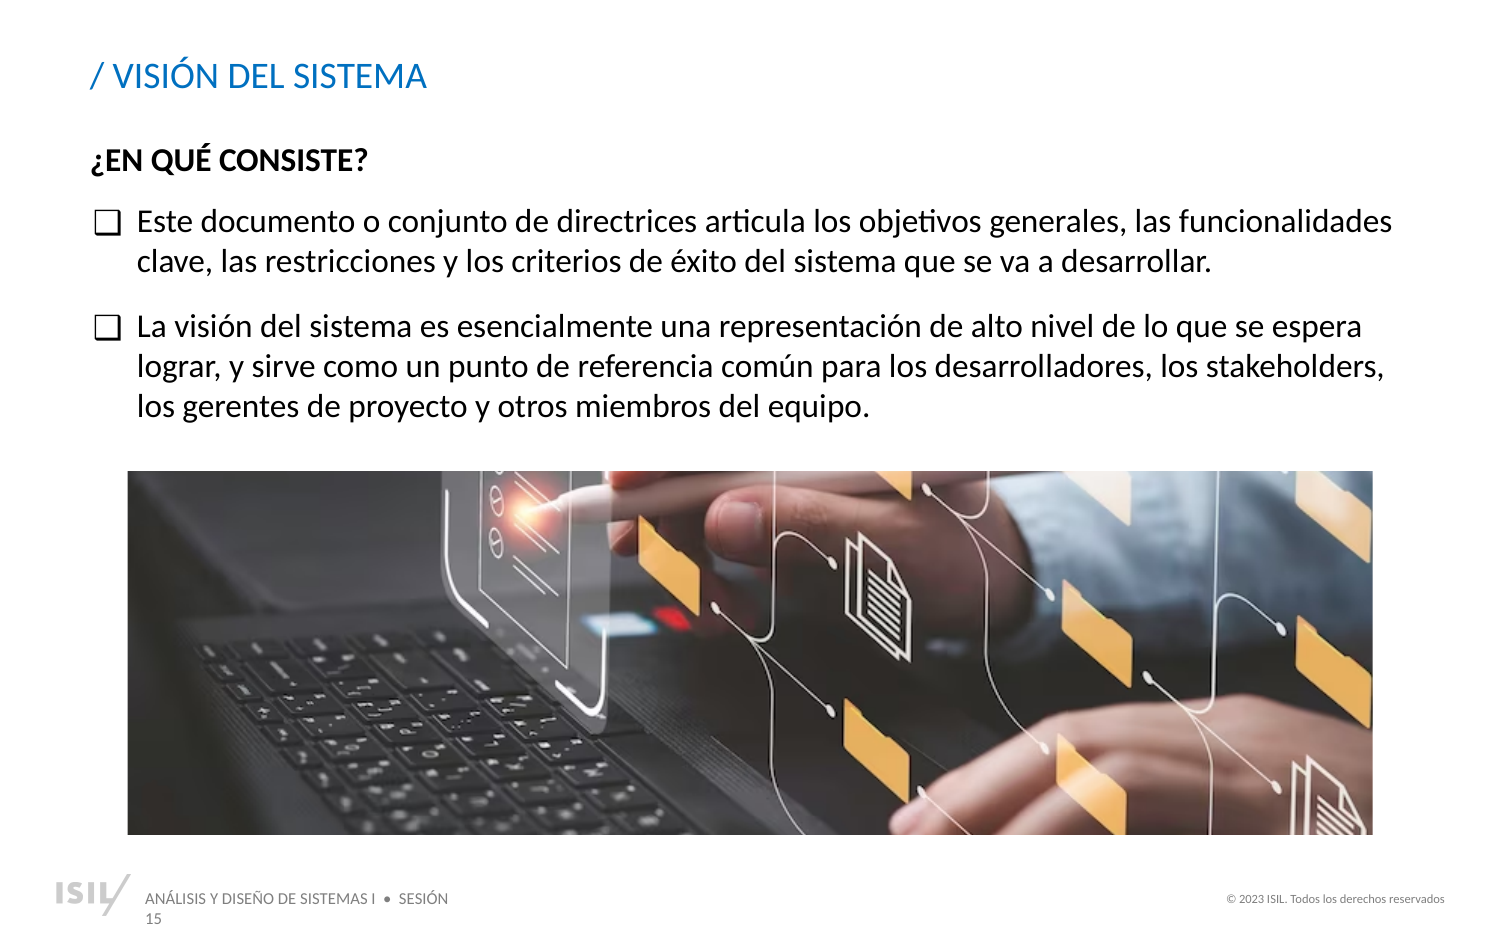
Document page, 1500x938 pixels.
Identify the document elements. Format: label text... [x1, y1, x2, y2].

picture [127, 470, 1373, 835]
list Este documento o conjunto de directrices articula los objetivos generales, las funcionalidades clave, las restricciones y los criterios de éxito del sistema que se va a desarrollar. La visión del sistema es esencialmente una representación de alto nivel de lo que se espera lograr, y sirve como un punto de referencia común para los desarrolladores, los stakeholders, los gerentes de proyecto y otros miembros del equipo. [78, 191, 1424, 470]
list / VISIÓN DEL SISTEMA [78, 45, 1425, 104]
list ¿EN QUÉ CONSISTE? [78, 132, 1425, 191]
